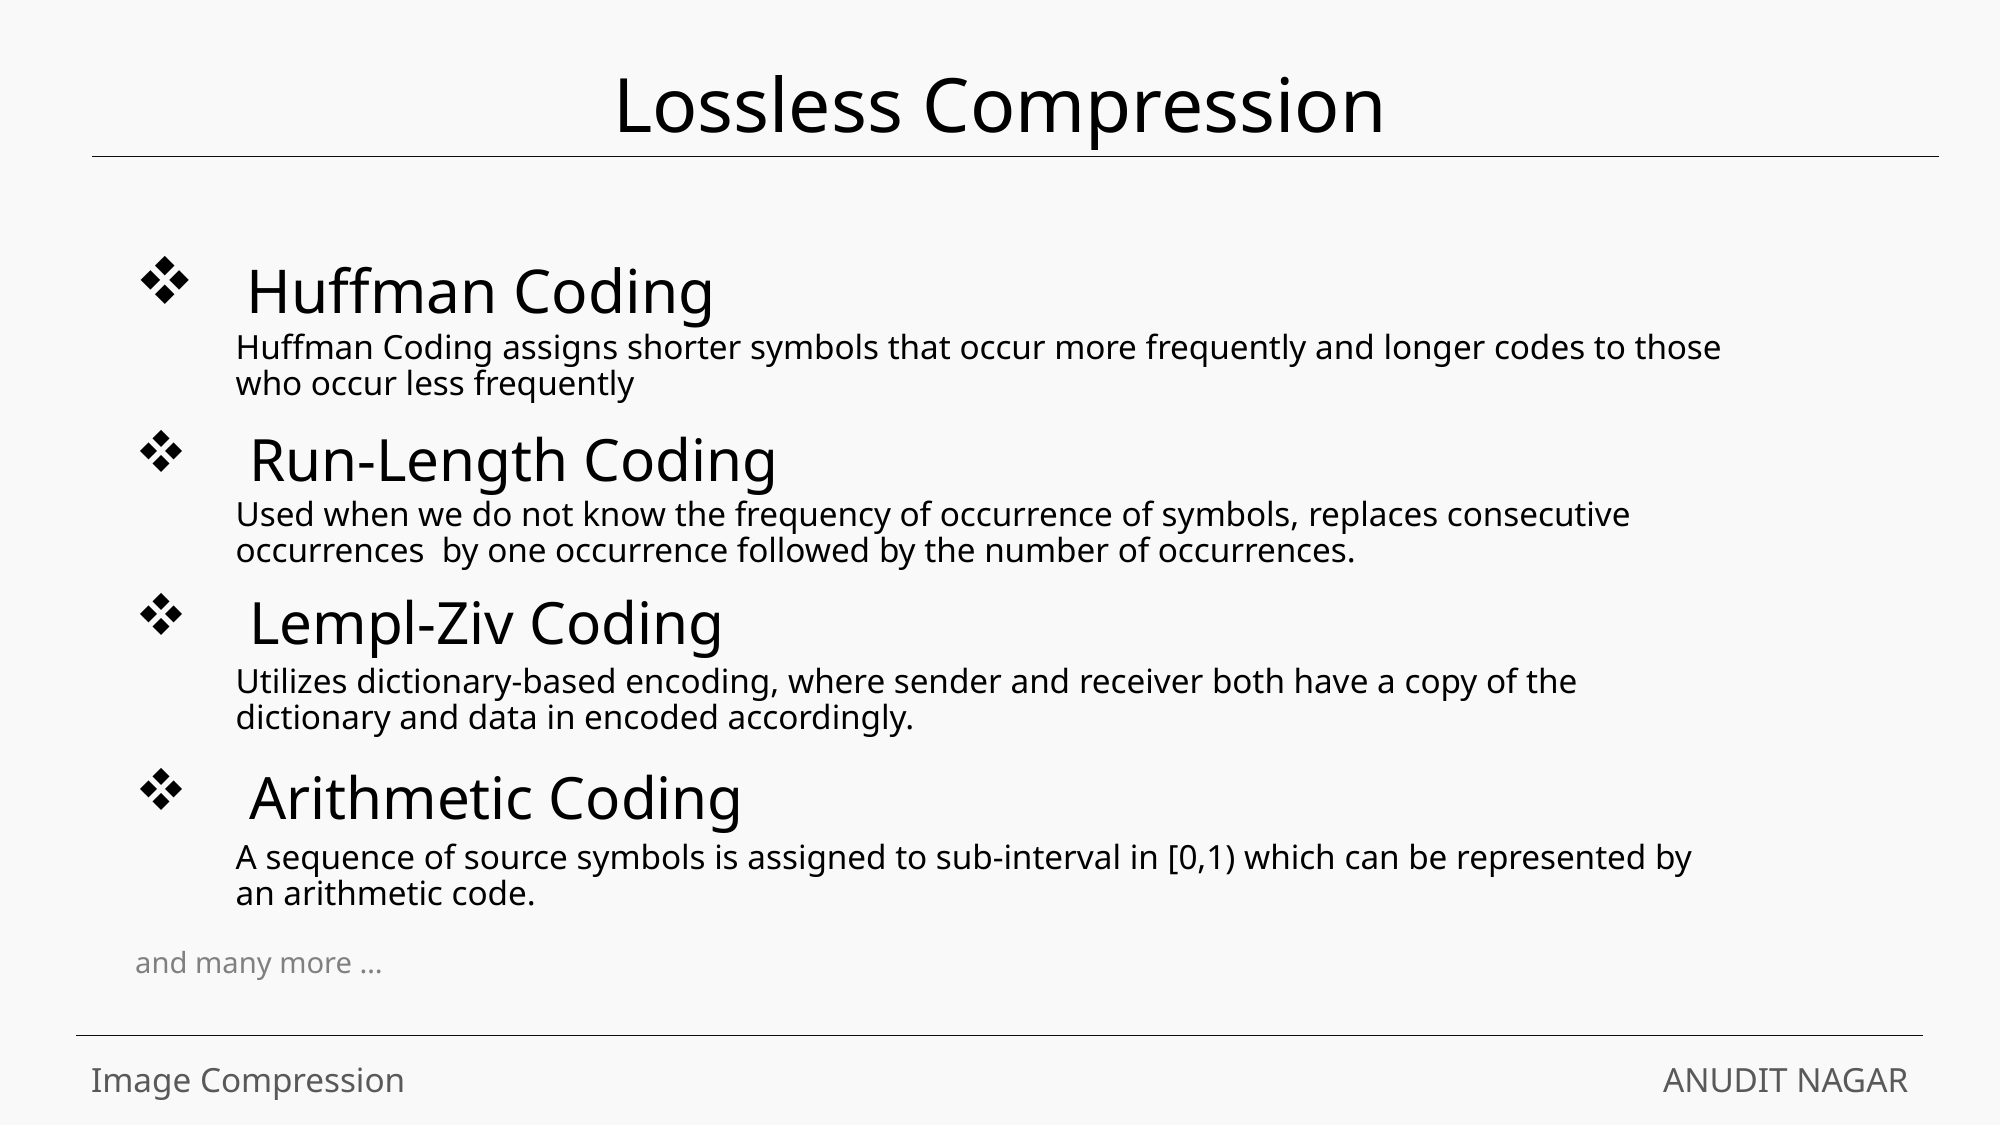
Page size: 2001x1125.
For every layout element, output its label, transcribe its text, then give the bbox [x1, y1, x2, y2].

text_box ANUDIT NAGAR [1575, 1055, 1924, 1111]
text_box Lossless Compression [92, 60, 1908, 156]
text_box Utilizes dictionary-based encoding, where sender and receiver both have a copy of the dictionary and data in encoded accordingly. [220, 657, 1750, 762]
text_box Huffman Coding assigns shorter symbols that occur more frequently and longer codes to those who occur less frequently [220, 323, 1750, 428]
text_box Used when we do not know the frequency of occurrence of symbols, replaces consecutive occurrences by one occurrence followed by the number of occurrences. [220, 490, 1750, 595]
text_box Run-Length Coding [120, 415, 1121, 501]
text_box Arithmetic Coding [120, 753, 1121, 839]
text_box Image Compression [76, 1056, 1103, 1122]
text_box Lempl-Ziv Coding [120, 579, 1121, 664]
text_box and many more … [120, 941, 461, 997]
text_box Lossless Compression [92, 157, 1908, 164]
text_box Huffman Coding [120, 248, 1121, 353]
text_box A sequence of source symbols is assigned to sub-interval in [0,1) which can be represented by an arithmetic code. [220, 833, 1750, 938]
